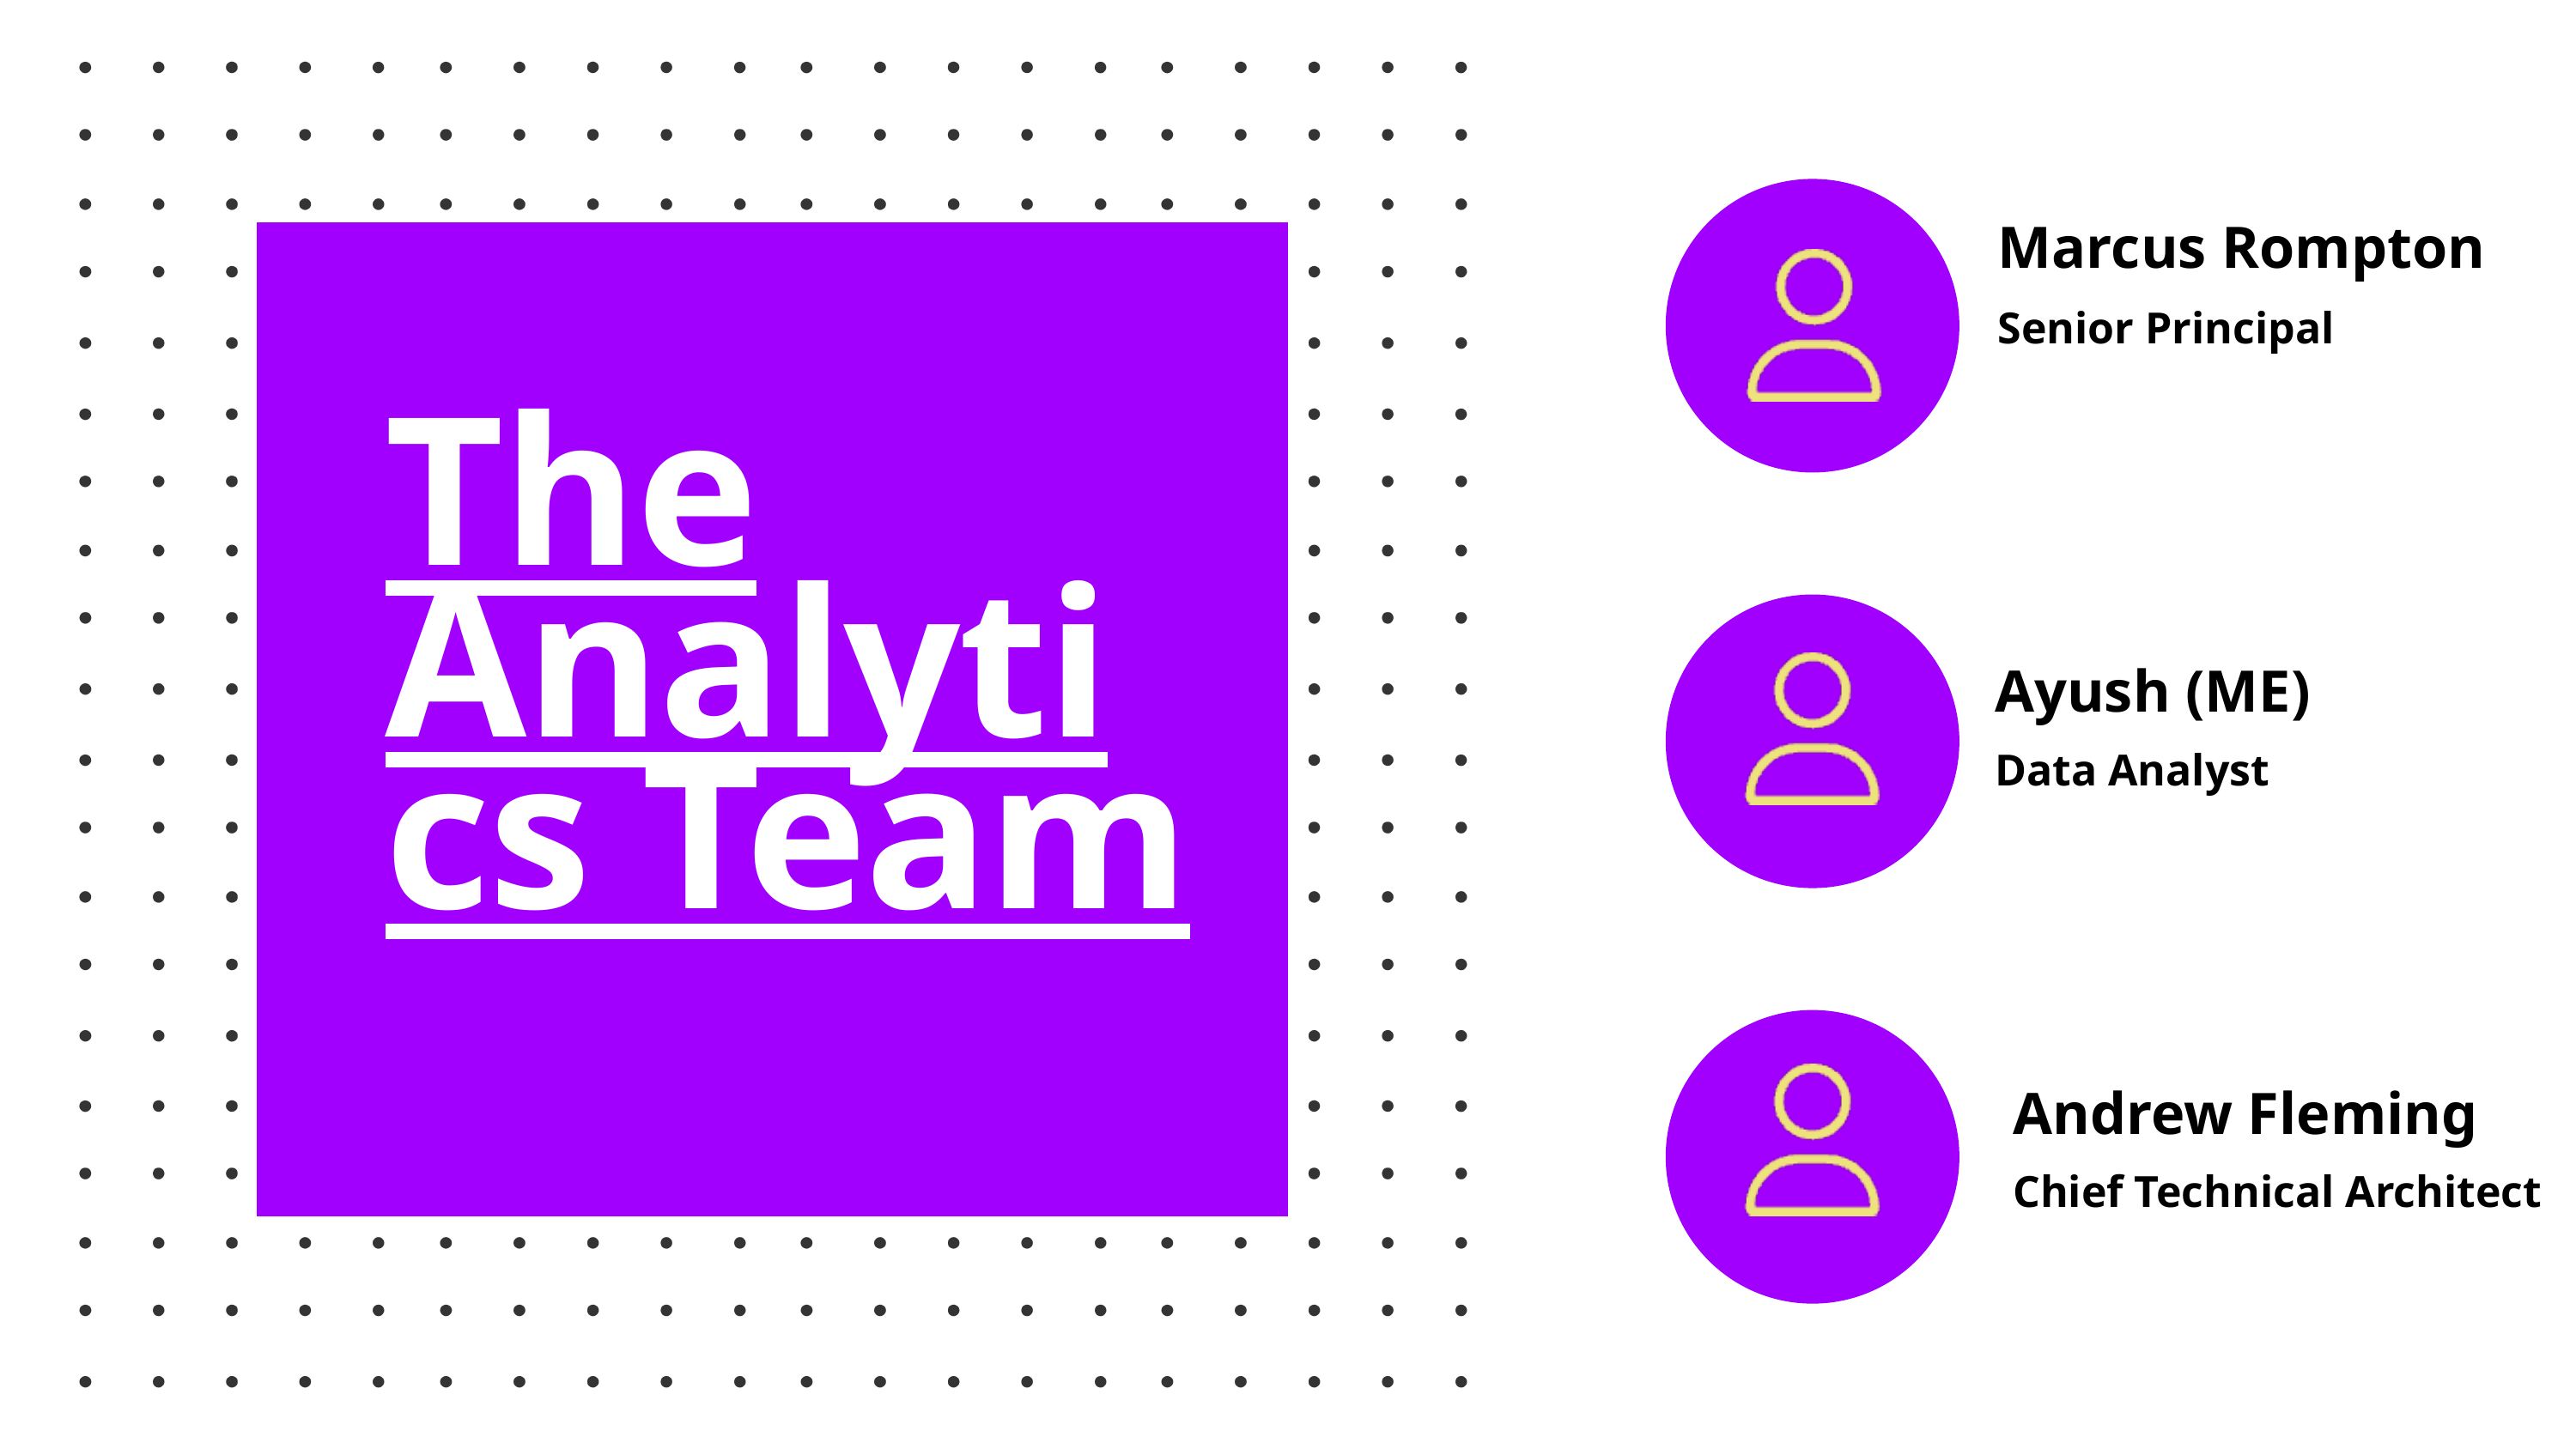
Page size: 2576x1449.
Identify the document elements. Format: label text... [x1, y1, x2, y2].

text_box Andrew Fleming [2013, 1095, 2413, 1147]
text_box Senior Principal [1997, 300, 2506, 353]
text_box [1665, 179, 1960, 473]
picture [1738, 249, 1891, 402]
text_box Marcus Rompton [1997, 230, 2413, 282]
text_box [1665, 594, 1960, 888]
picture [1736, 652, 1889, 806]
text_box Ayush (ME) [1995, 674, 2395, 724]
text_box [70, 57, 1472, 1392]
text_box Chief Technical Architect [2013, 1165, 2522, 1216]
text_box Data Analyst [1995, 743, 2504, 795]
picture [1736, 1064, 1889, 1217]
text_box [1665, 1009, 1960, 1304]
